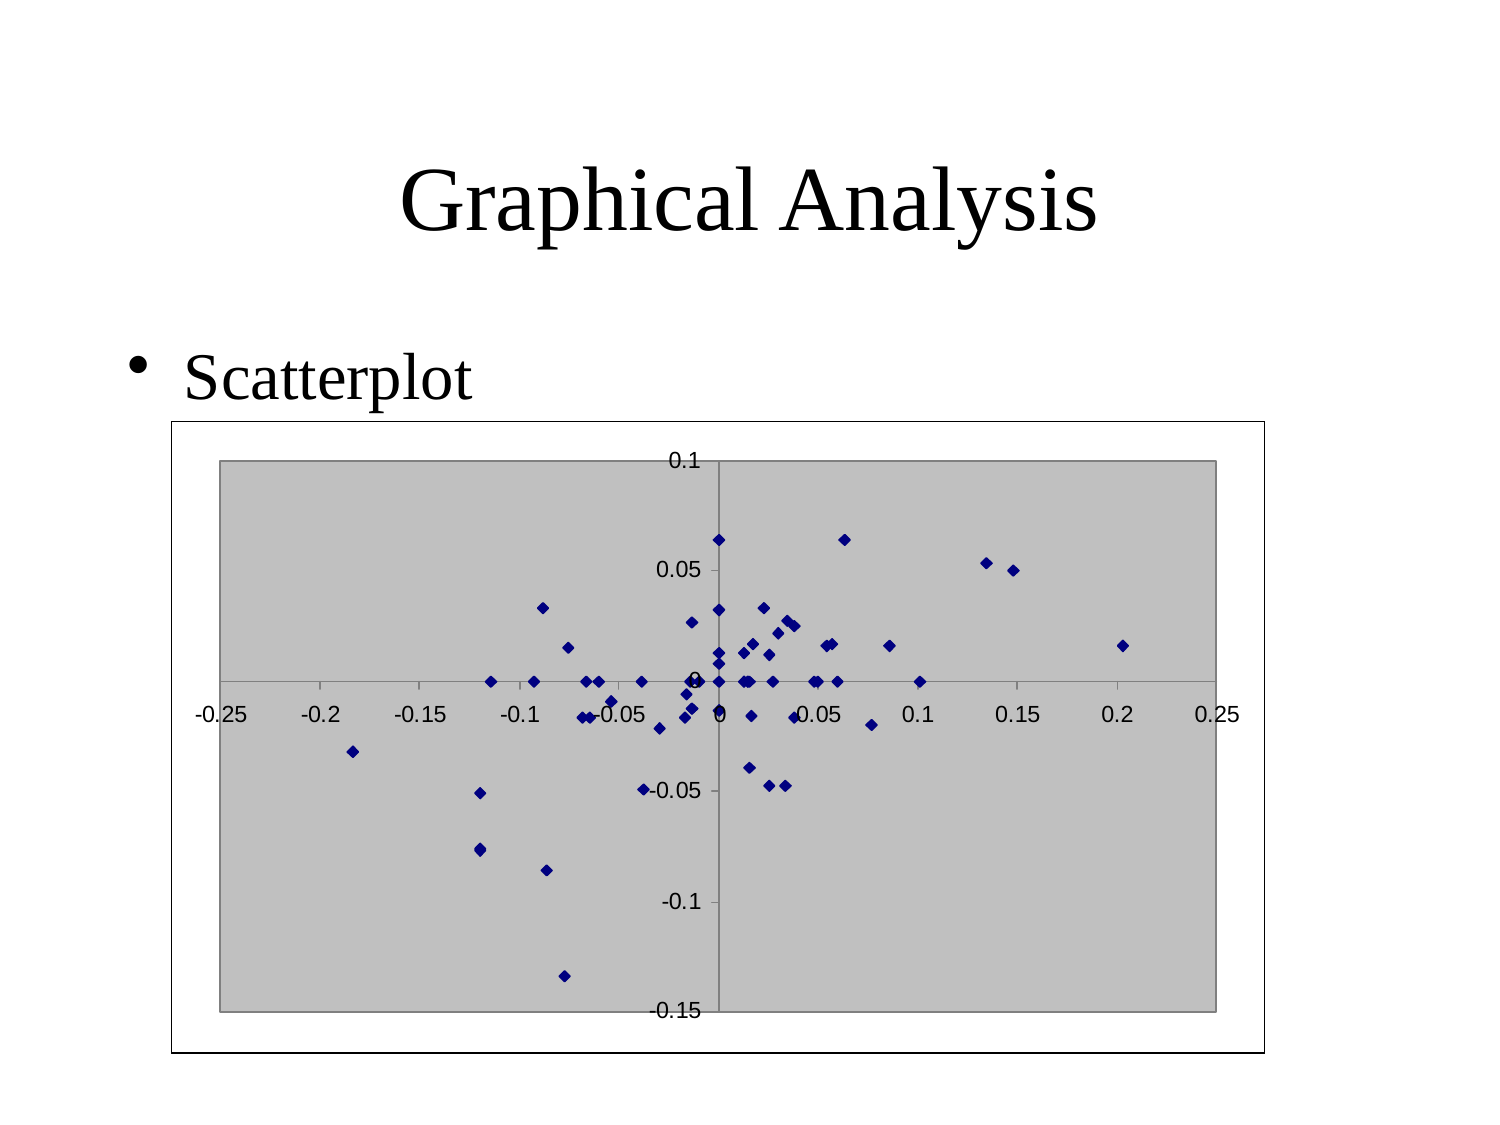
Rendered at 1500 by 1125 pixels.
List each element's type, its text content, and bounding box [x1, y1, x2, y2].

title Graphical Analysis [112, 99, 1388, 288]
list Scatterplot [112, 324, 1388, 1001]
picture [162, 412, 1278, 1065]
